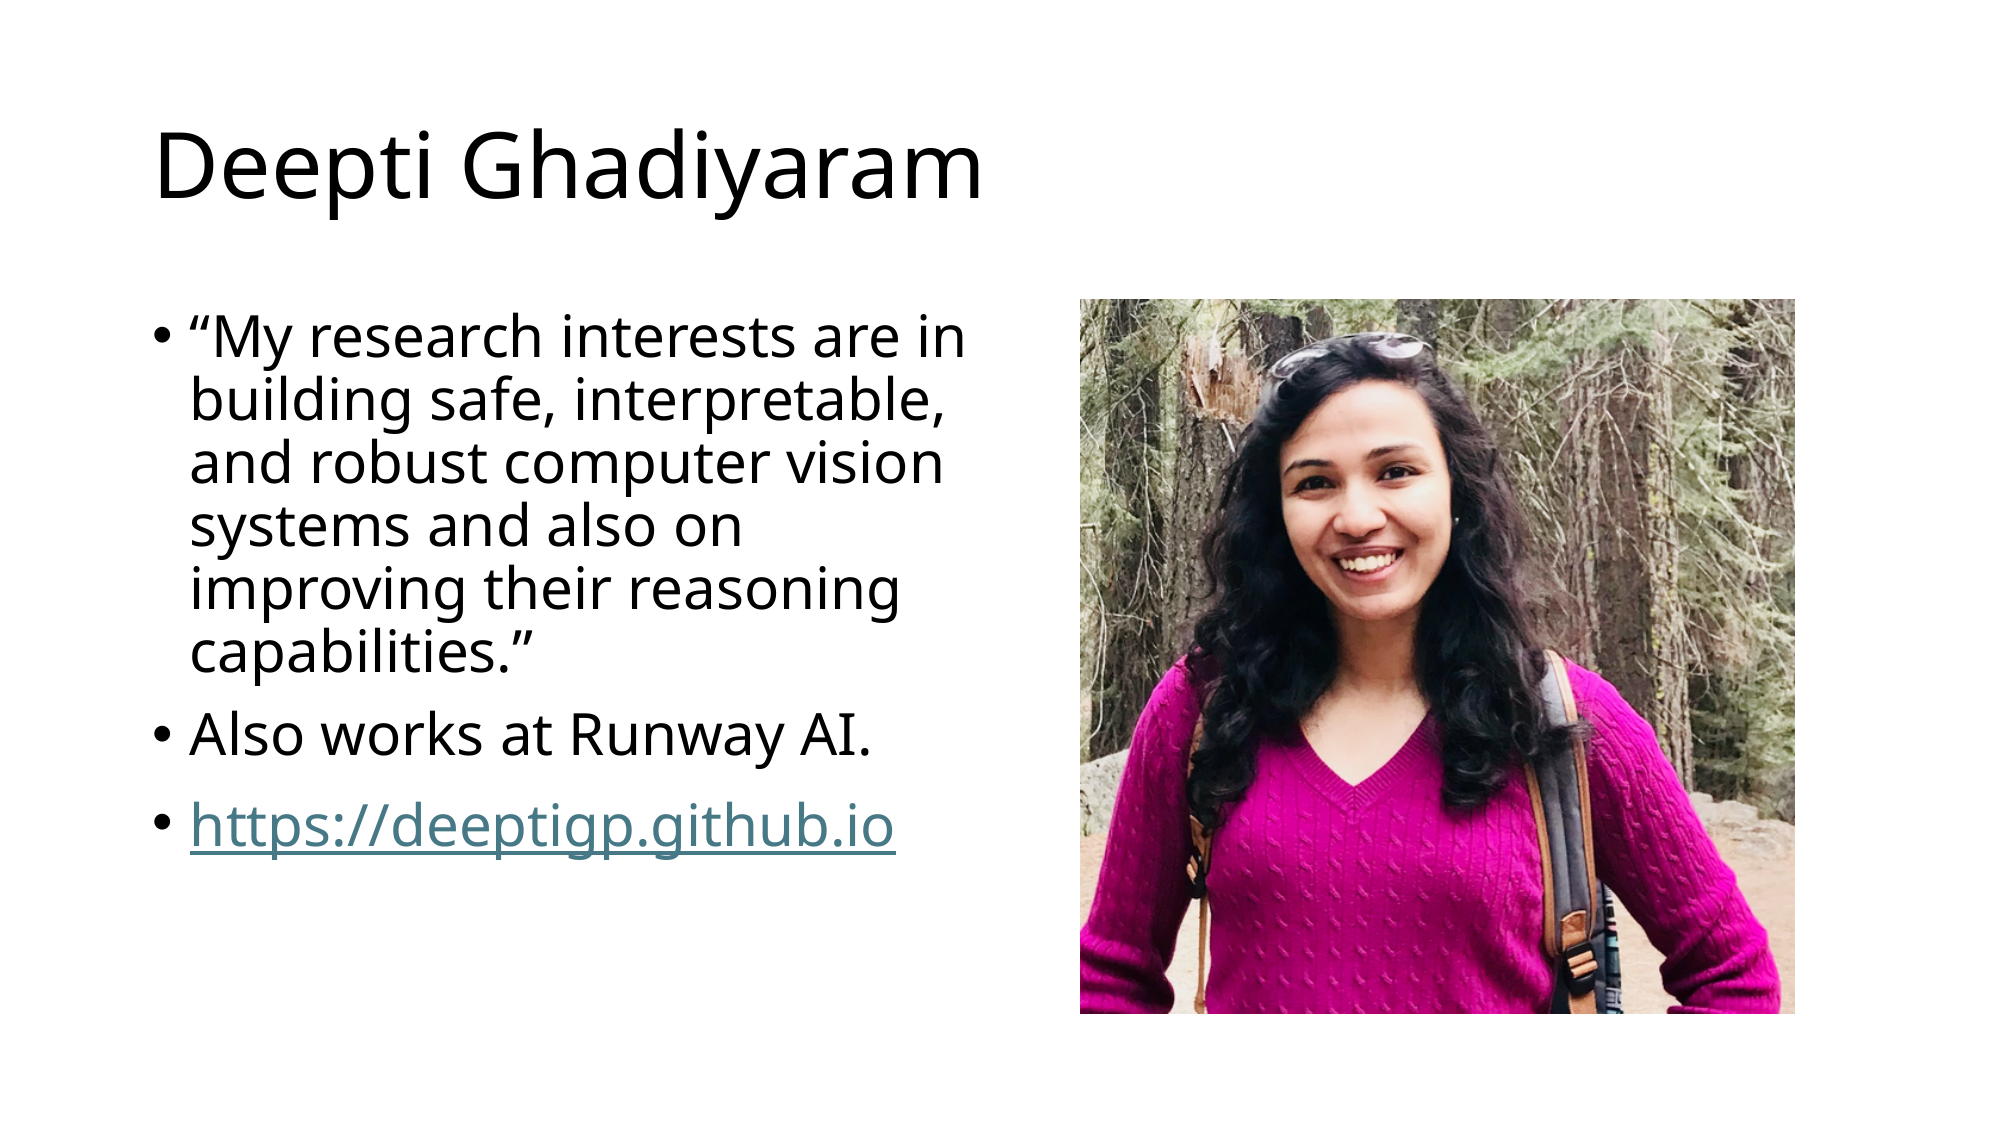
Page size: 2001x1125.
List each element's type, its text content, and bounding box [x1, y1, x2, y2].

list “My research interests are in building safe, interpretable, and robust computer vision systems and also on improving their reasoning capabilities.” Also works at Runway AI. https://deeptigp.github.io [137, 299, 988, 1014]
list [1080, 298, 1795, 1014]
title Deepti Ghadiyaram [137, 59, 1863, 278]
